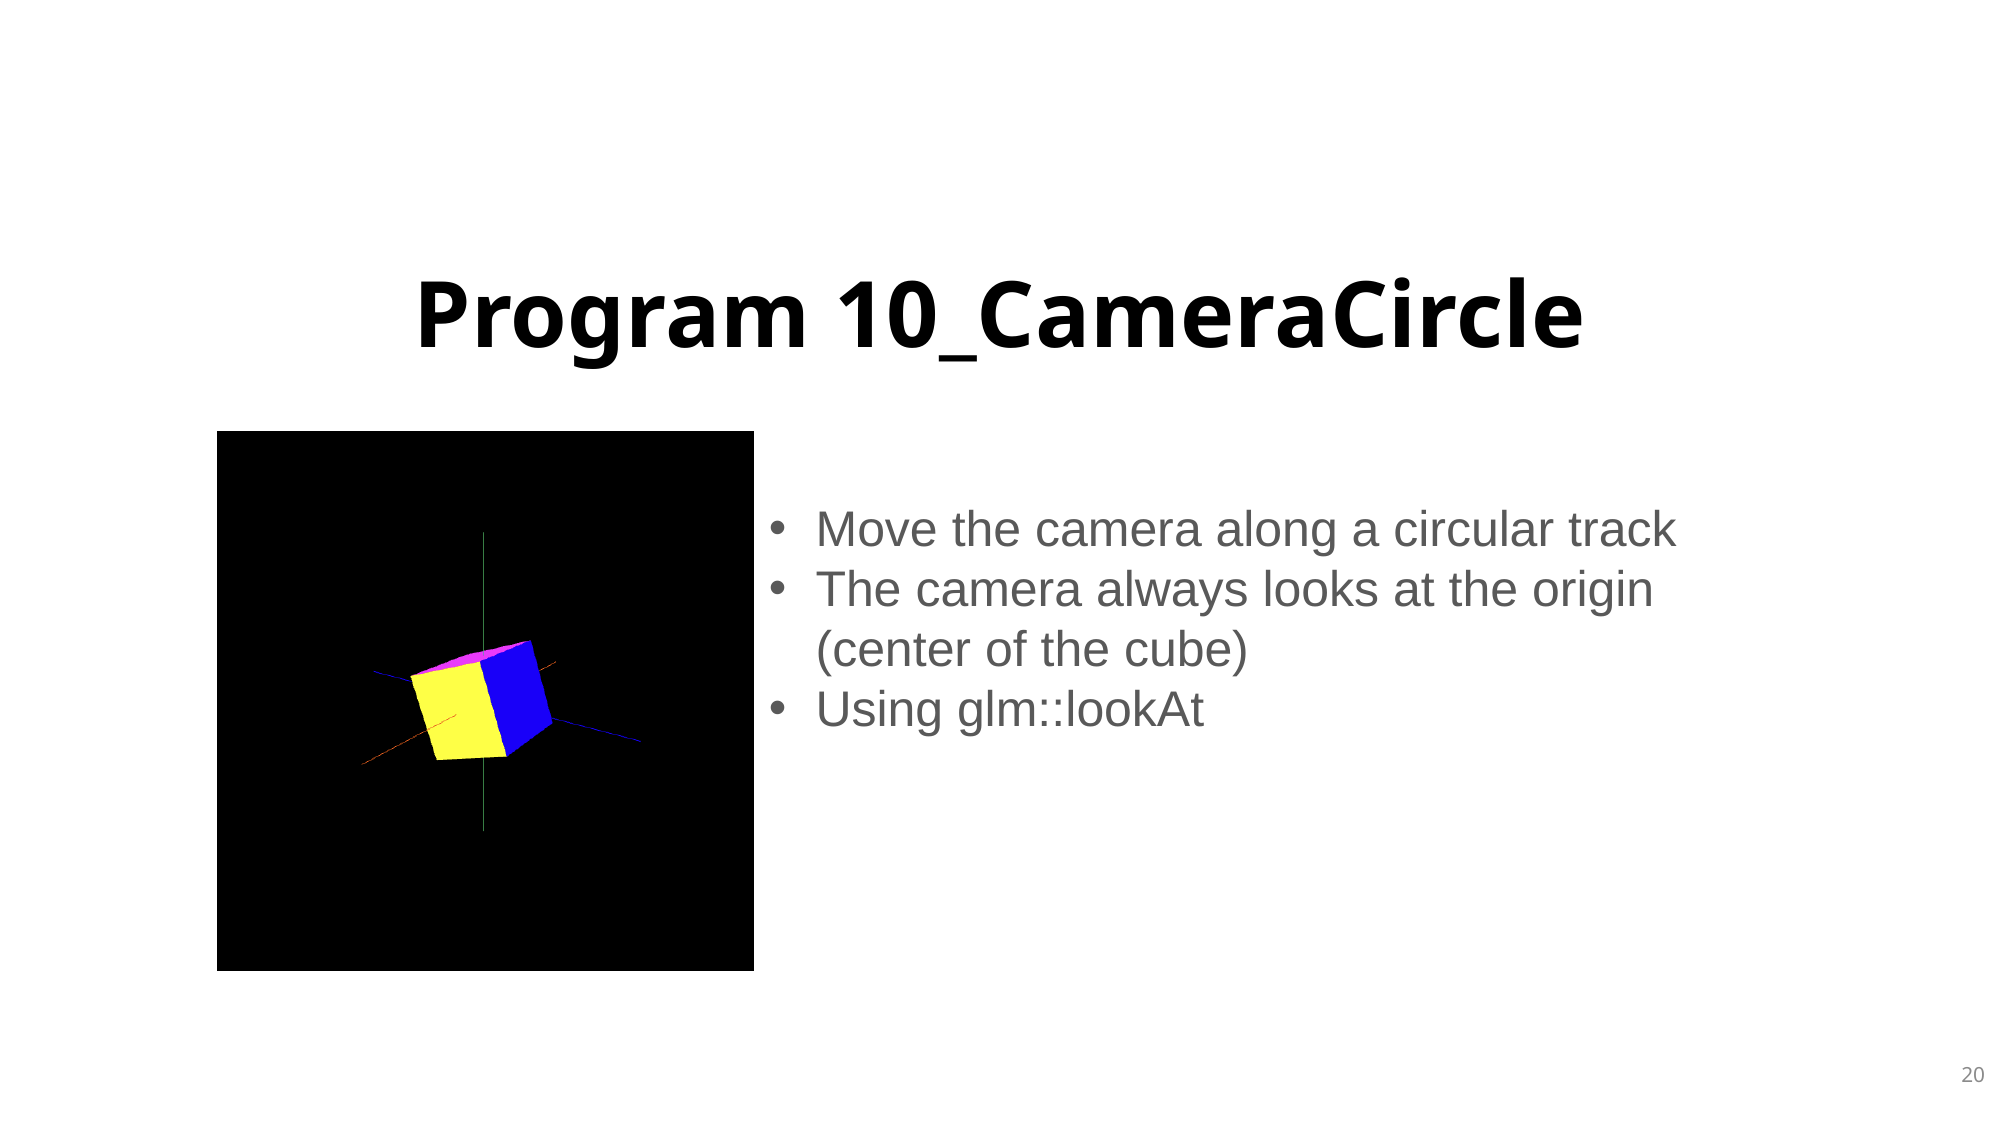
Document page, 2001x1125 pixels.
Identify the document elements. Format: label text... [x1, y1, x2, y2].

text_box Move the camera along a circular track The camera always looks at the origin (center of the cube) Using glm::lookAt [760, 489, 1835, 745]
slide_number 20 [1915, 1049, 2000, 1103]
title Program 10_CameraCircle [150, 190, 1850, 432]
picture [217, 431, 755, 971]
